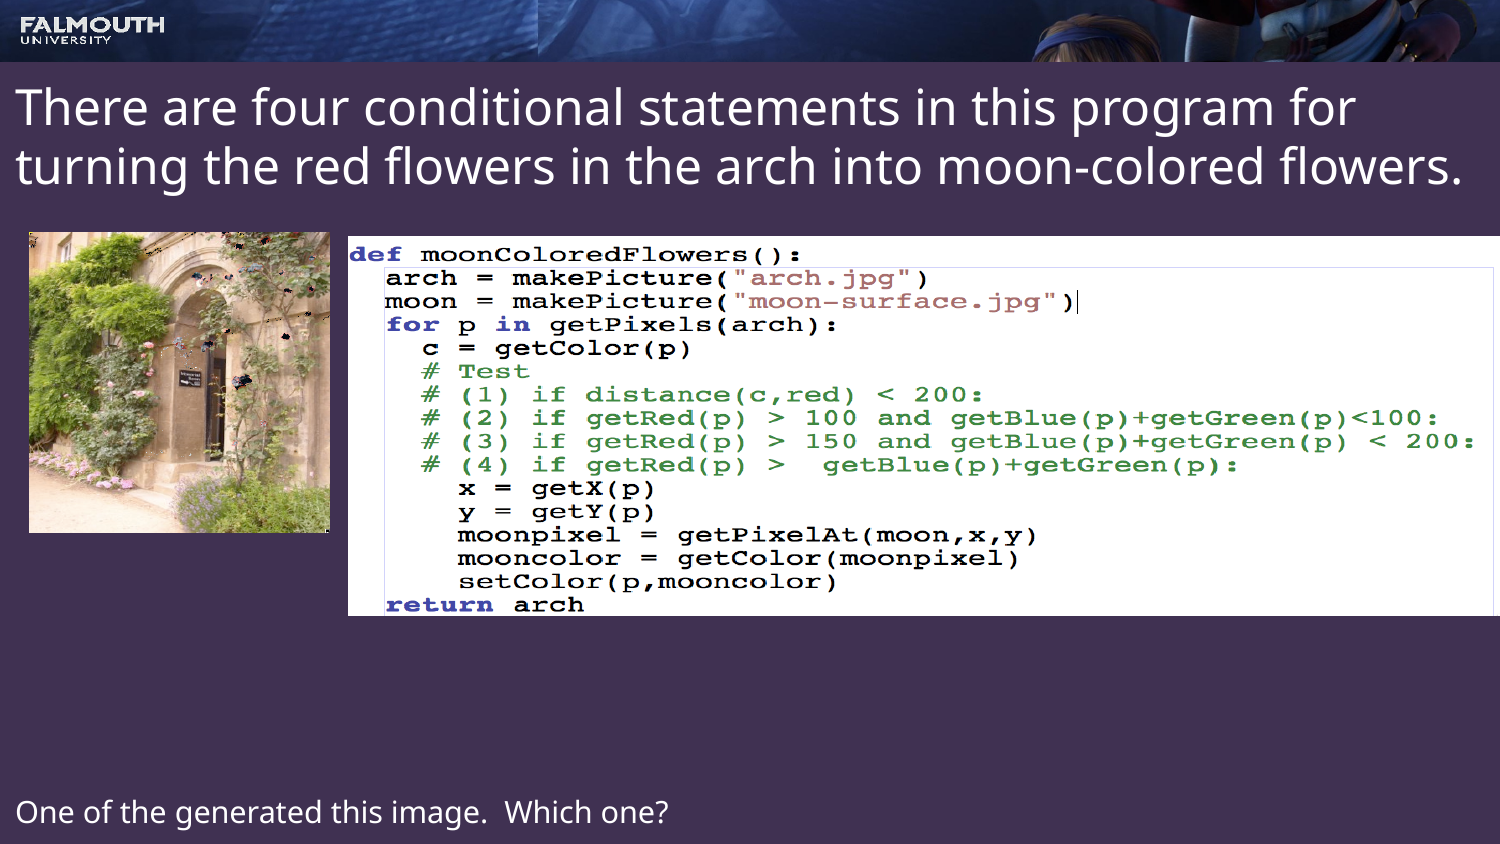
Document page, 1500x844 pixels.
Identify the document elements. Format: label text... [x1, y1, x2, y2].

picture [0, 0, 1500, 62]
picture [348, 236, 1500, 617]
list There are four conditional statements in this program for turning the red flowers in the arch into moon-colored flowers. One of the generated this image. Which one? [0, 67, 1500, 844]
picture [29, 232, 331, 534]
